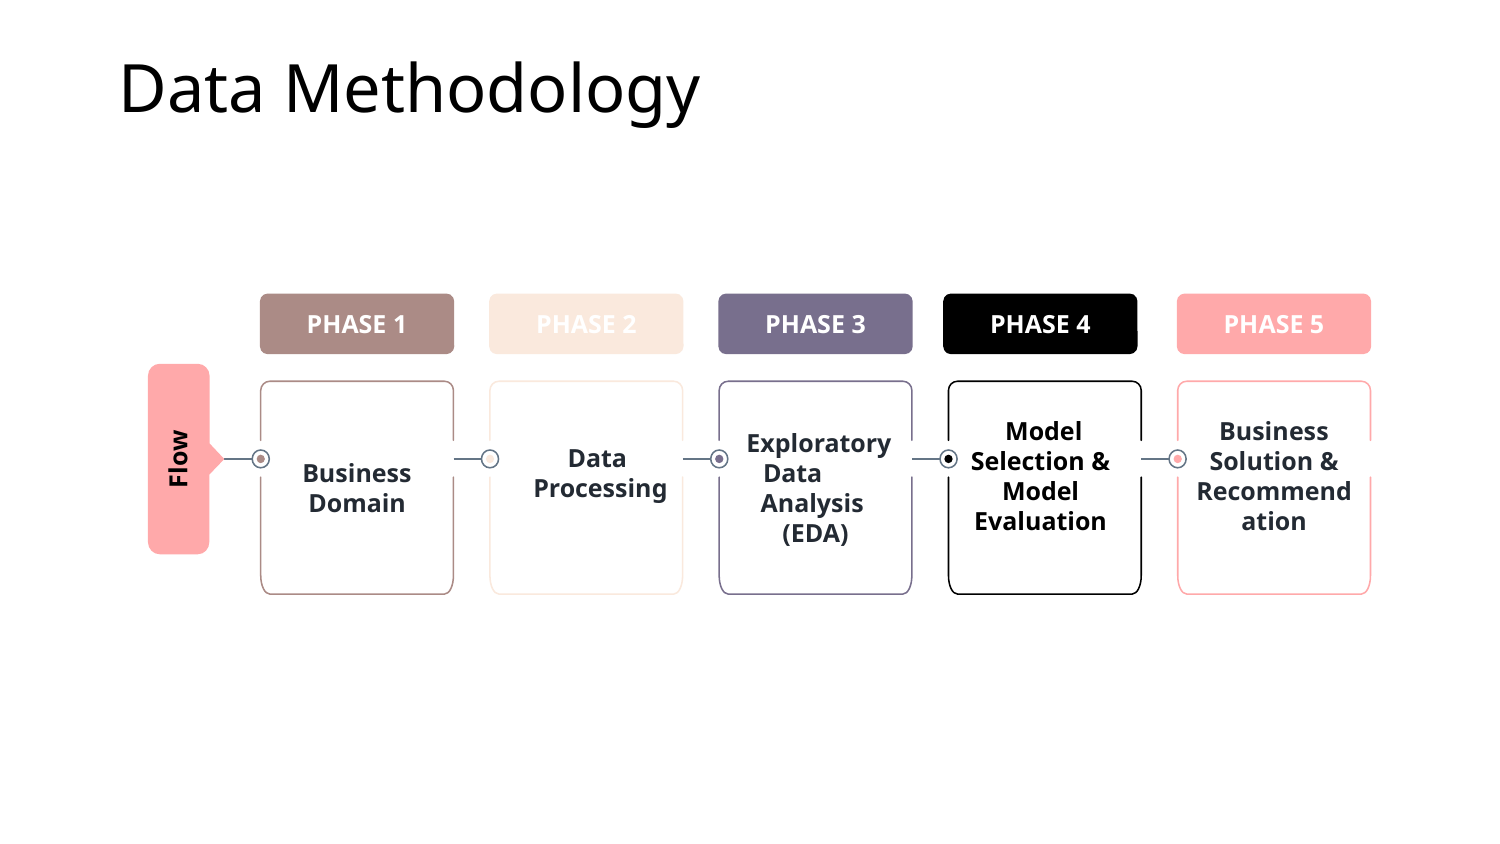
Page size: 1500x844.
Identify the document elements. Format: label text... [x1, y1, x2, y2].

text_box [715, 454, 719, 464]
text_box PHASE 2 [489, 294, 683, 354]
text_box Data Processing [506, 381, 696, 595]
text_box Business Solution & Recommendation [1177, 381, 1371, 594]
text_box PHASE 3 [719, 294, 912, 354]
text_box Data Methodology [103, 30, 990, 141]
text_box [147, 363, 225, 555]
text_box Flow [166, 364, 189, 554]
text_box Exploratory Data Analysis (EDA) [719, 381, 912, 594]
text_box Model Selection & Model Evaluation [944, 381, 1137, 595]
text_box PHASE 4 [943, 294, 1137, 354]
text_box [485, 454, 495, 464]
text_box PHASE 5 [1177, 294, 1371, 354]
text_box Business Domain [260, 381, 454, 595]
text_box PHASE 1 [260, 294, 454, 354]
